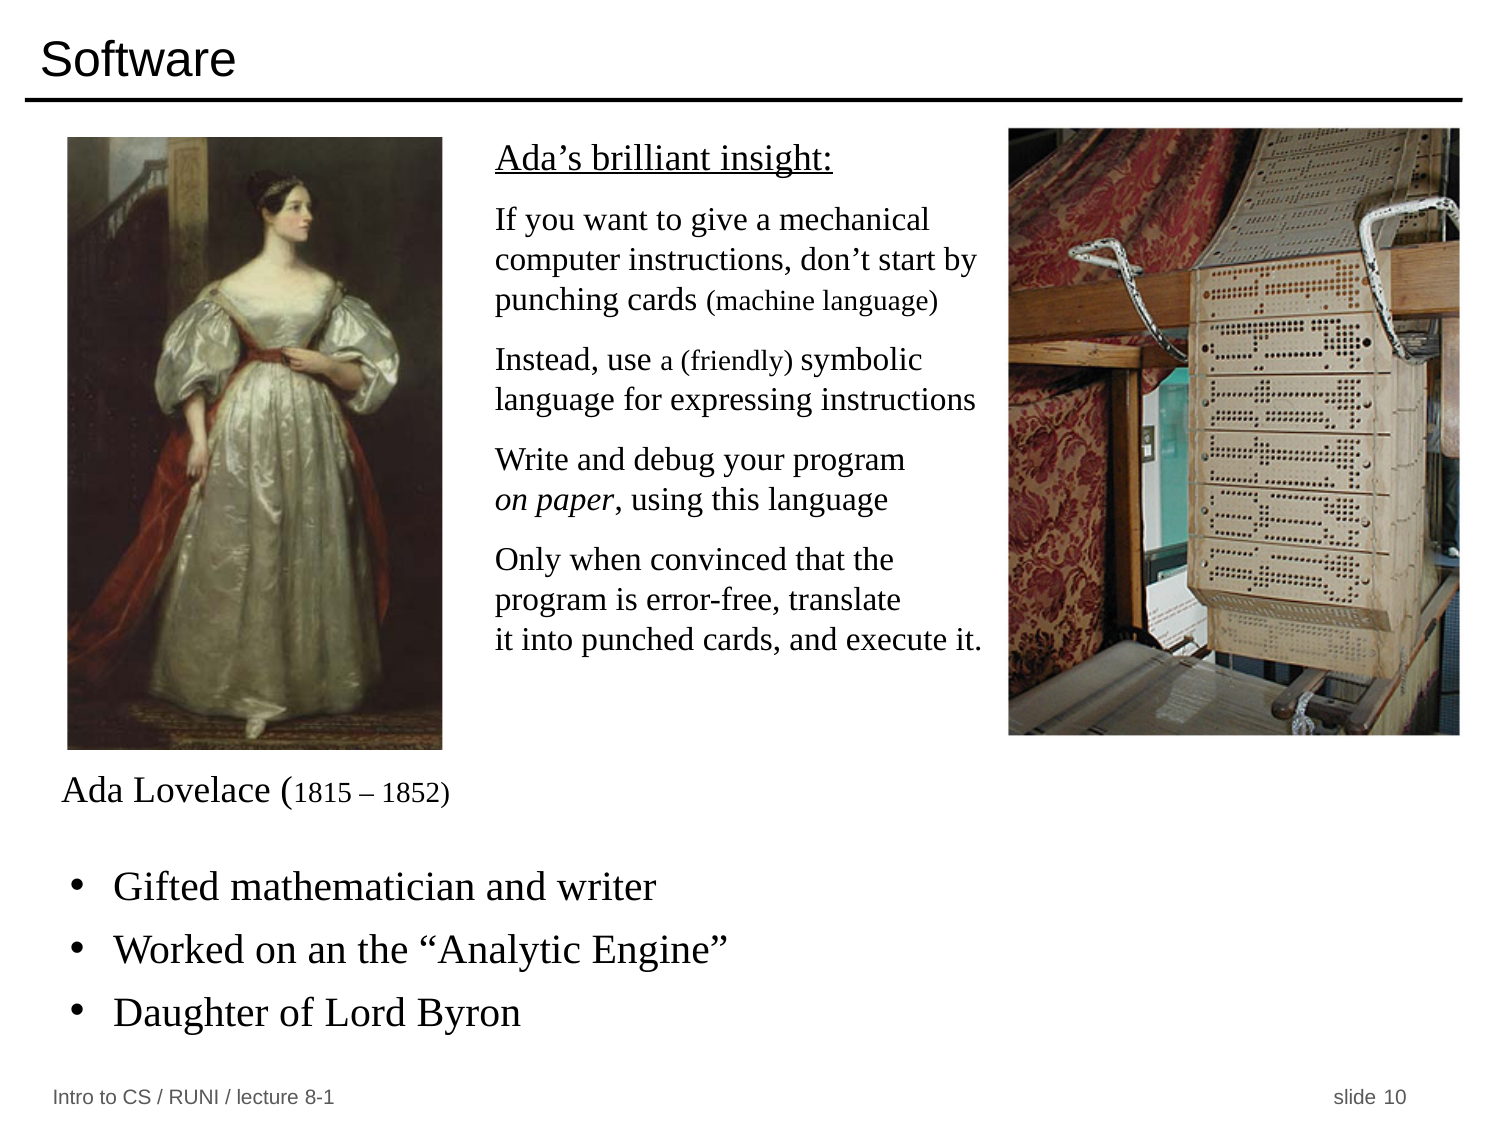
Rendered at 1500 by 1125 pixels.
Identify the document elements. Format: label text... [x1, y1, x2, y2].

picture [1004, 124, 1464, 738]
text_box Ada Lovelace (1815 – 1852) [3, 757, 509, 818]
title Software [24, 12, 1463, 100]
picture [66, 137, 443, 751]
text_box Gifted mathematician and writer Worked on an the “Analytic Engine” Daughter of Lord Byron [54, 851, 1430, 988]
text_box Ada’s brilliant insight: If you want to give a mechanical computer instructions, don’t start by punching cards (machine language) Instead, use a (friendly) symbolic language for expressing instructions Write and debug your program on paper, using this language Only when convinced that the program is error-free, translate it into punched cards, and execute it. [479, 125, 1002, 700]
